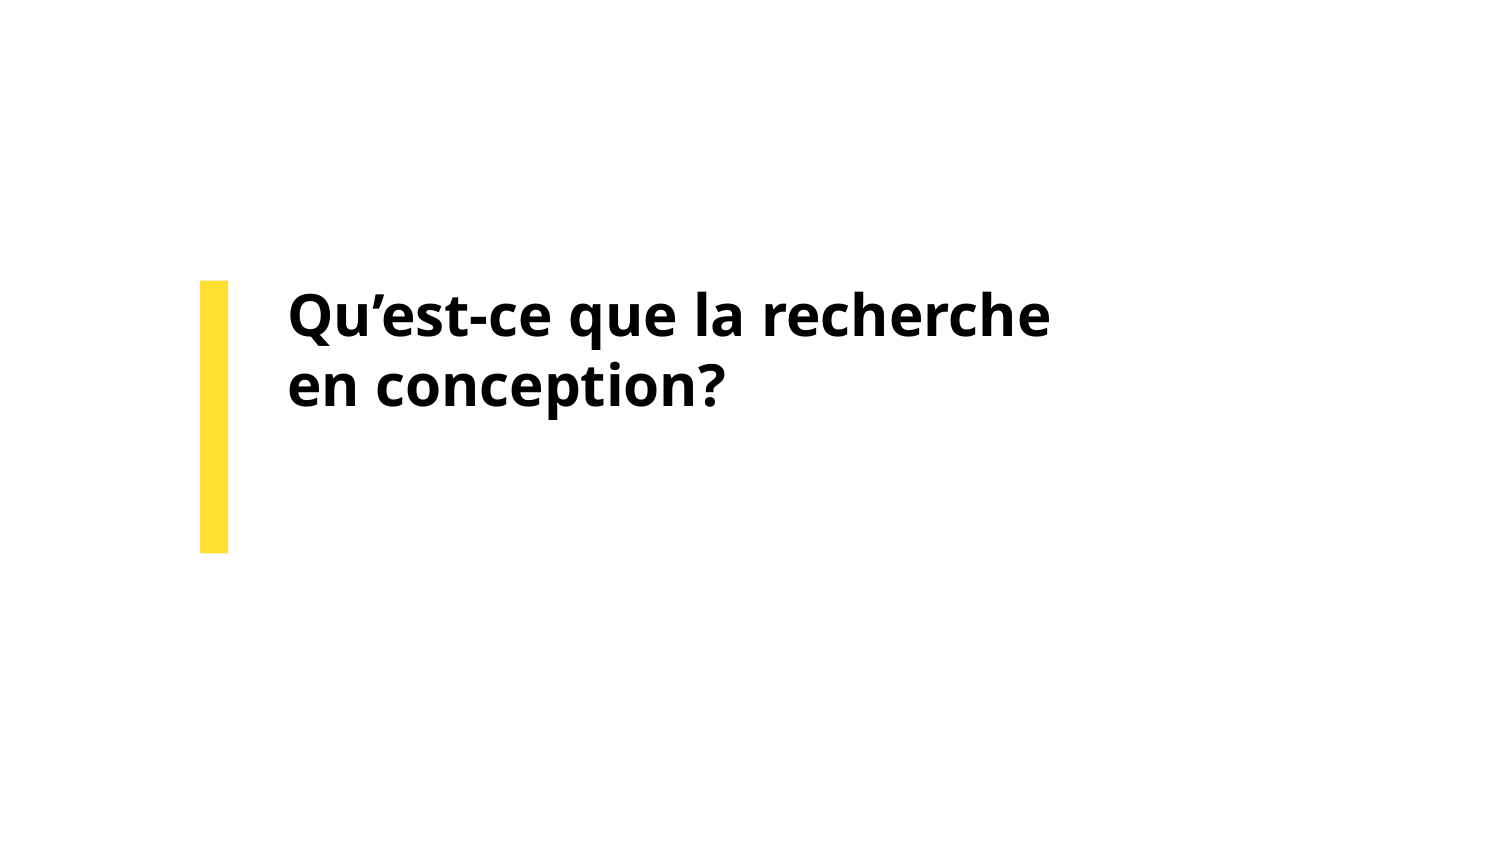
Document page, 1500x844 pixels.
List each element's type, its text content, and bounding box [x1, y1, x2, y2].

title Qu’est-ce que la recherche en conception? [272, 263, 1103, 372]
